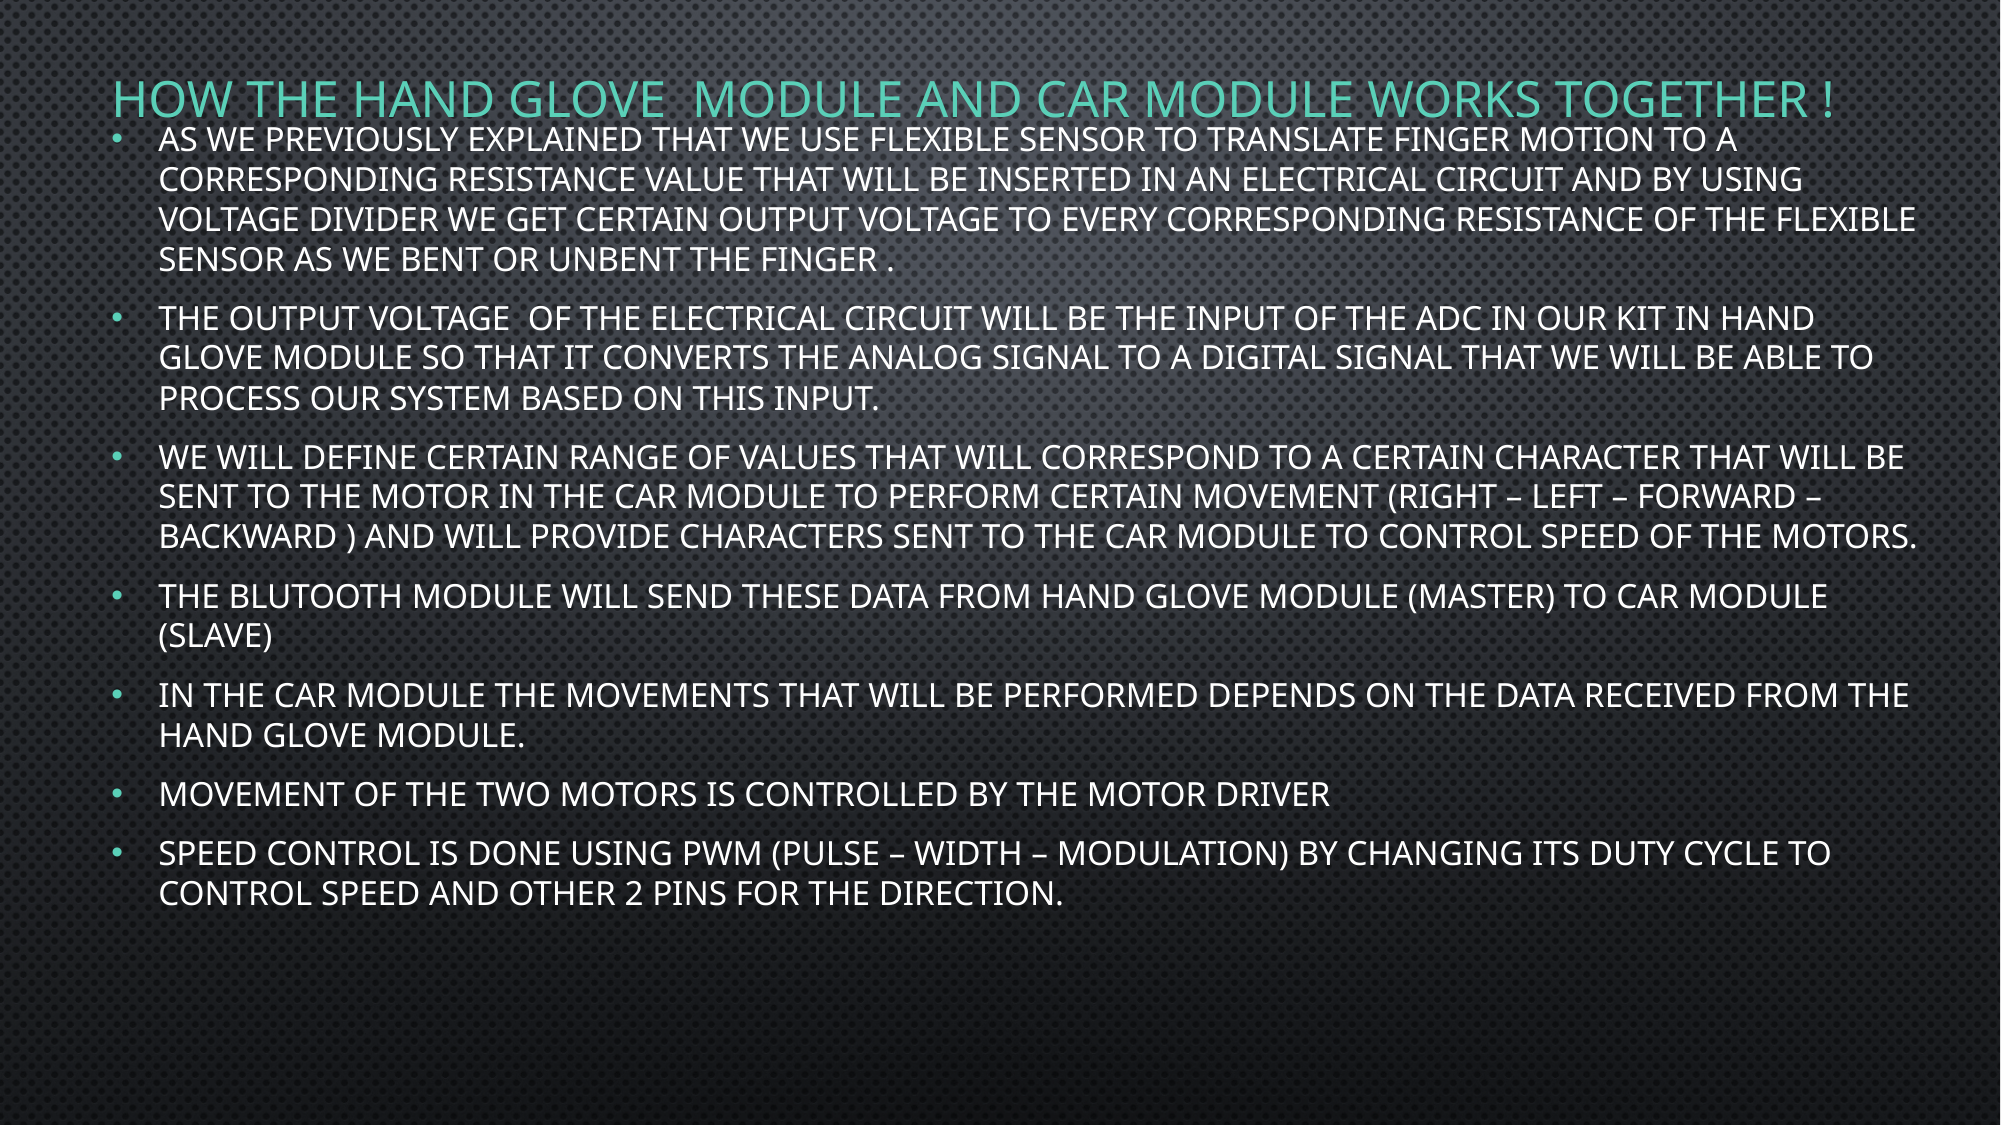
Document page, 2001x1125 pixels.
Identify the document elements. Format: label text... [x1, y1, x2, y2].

list AS we previously explained that we use flexible sensor to translate finger motion to a corresponding resistance value that will be inserted in an electrical circuit and by using voltage divider we get certain output voltage to every corresponding resistance of the flexible sensor as we bent or unbent the finger . The output voltage of the electrical circuit will be the input of the adc in our kit in hand glove module so that it converts the analog signal to a digital signal that we will be able to process our system based on this input. We will define certain range of values that will correspond to a certain character that will be sent to the motor in the car module to perform certain movement (RIGHT – LEFT – FORWARD – BACKWARD ) And will provide characters sent to the car module to control speed of the motors. The blutooth module will send these data from hand glove module (master) to car module (slave) In the car module the movements that will be performed depends on the data received from the hand glove module. Movement of the two motors is controlled by the Motor driver Speed control is done using PWM (pulse – width – modulation) by changing its duty cycle to control speed and other 2 pins for the direction. [96, 46, 1943, 1102]
